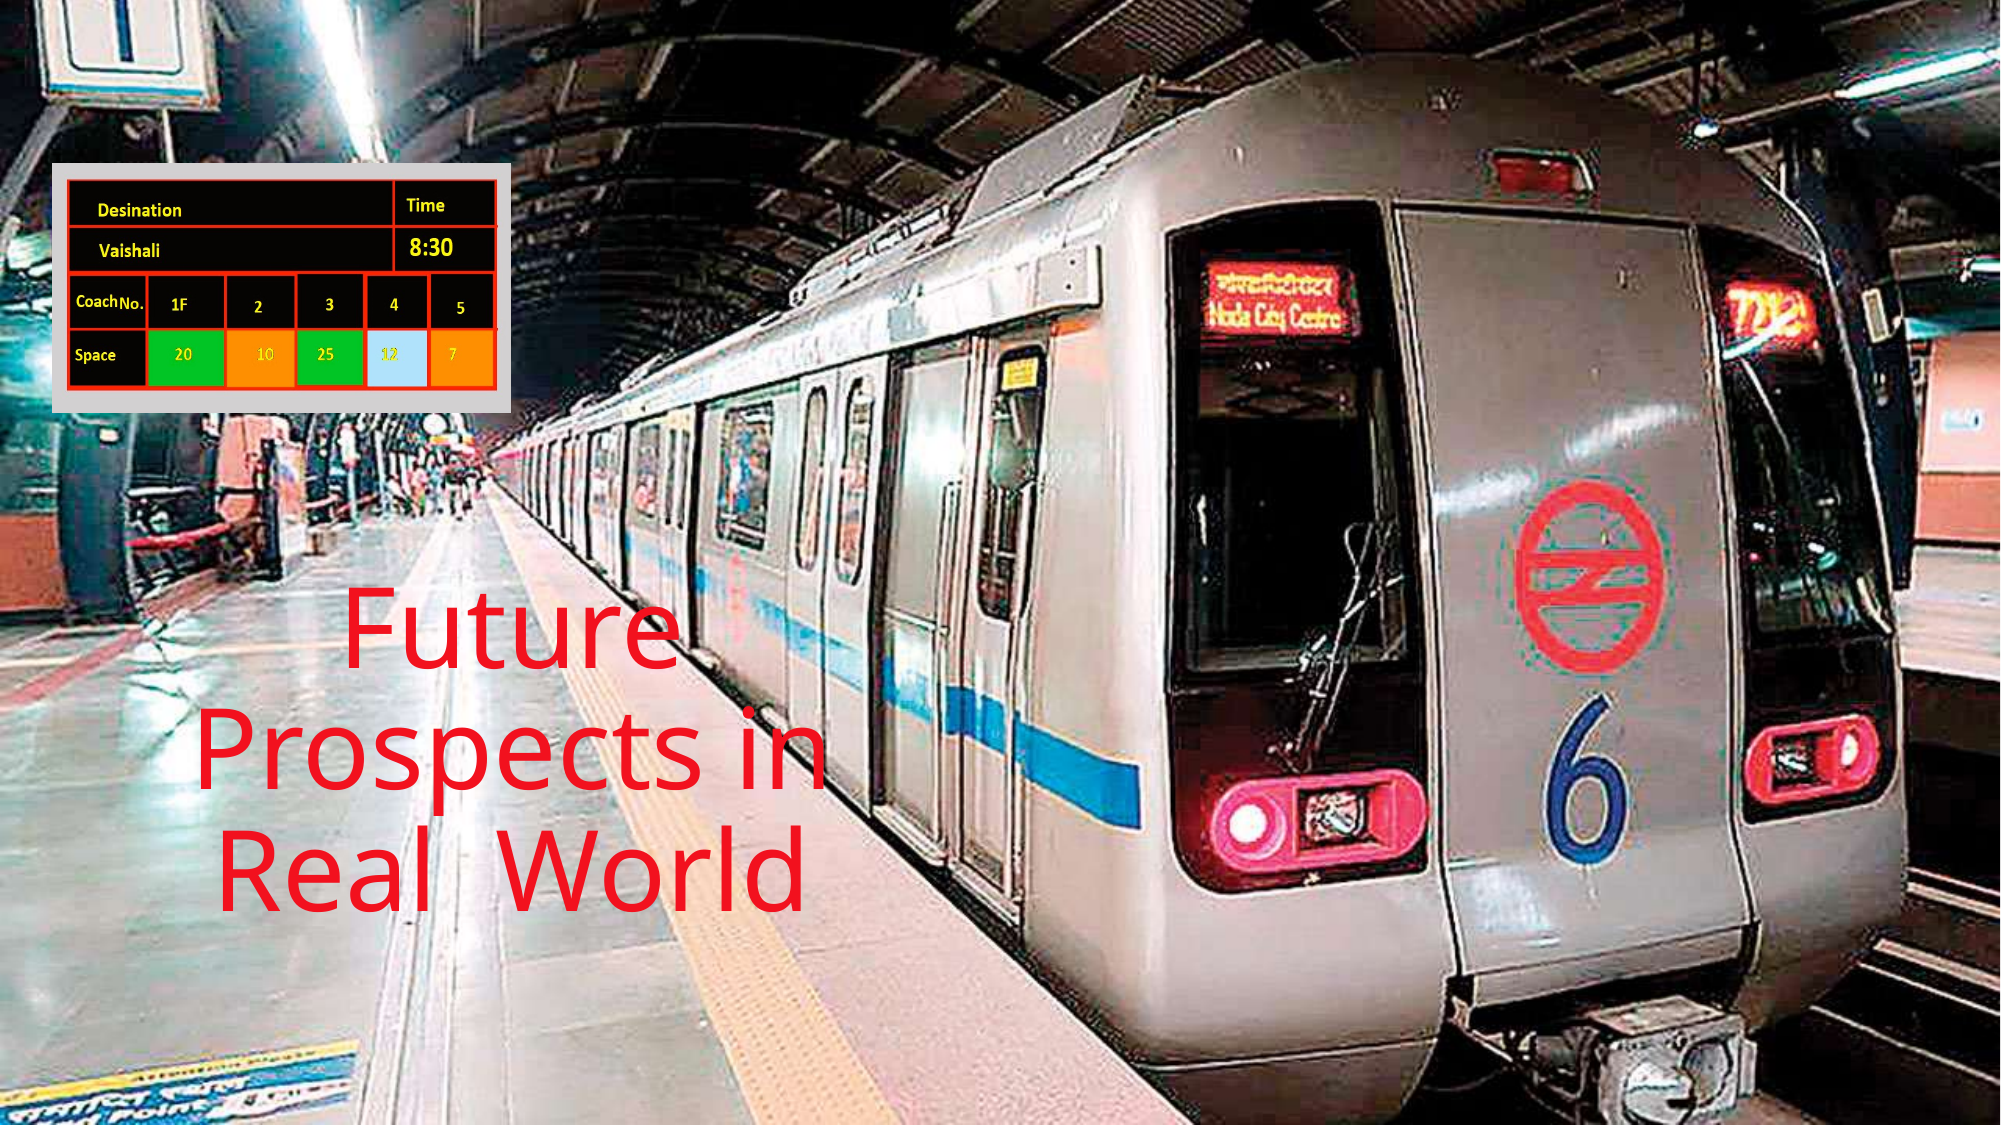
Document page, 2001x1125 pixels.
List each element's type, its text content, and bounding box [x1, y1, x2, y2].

picture [158, 1118, 174, 1125]
text_box Future Prospects in Real World [107, 563, 917, 944]
picture [0, 0, 2001, 1125]
